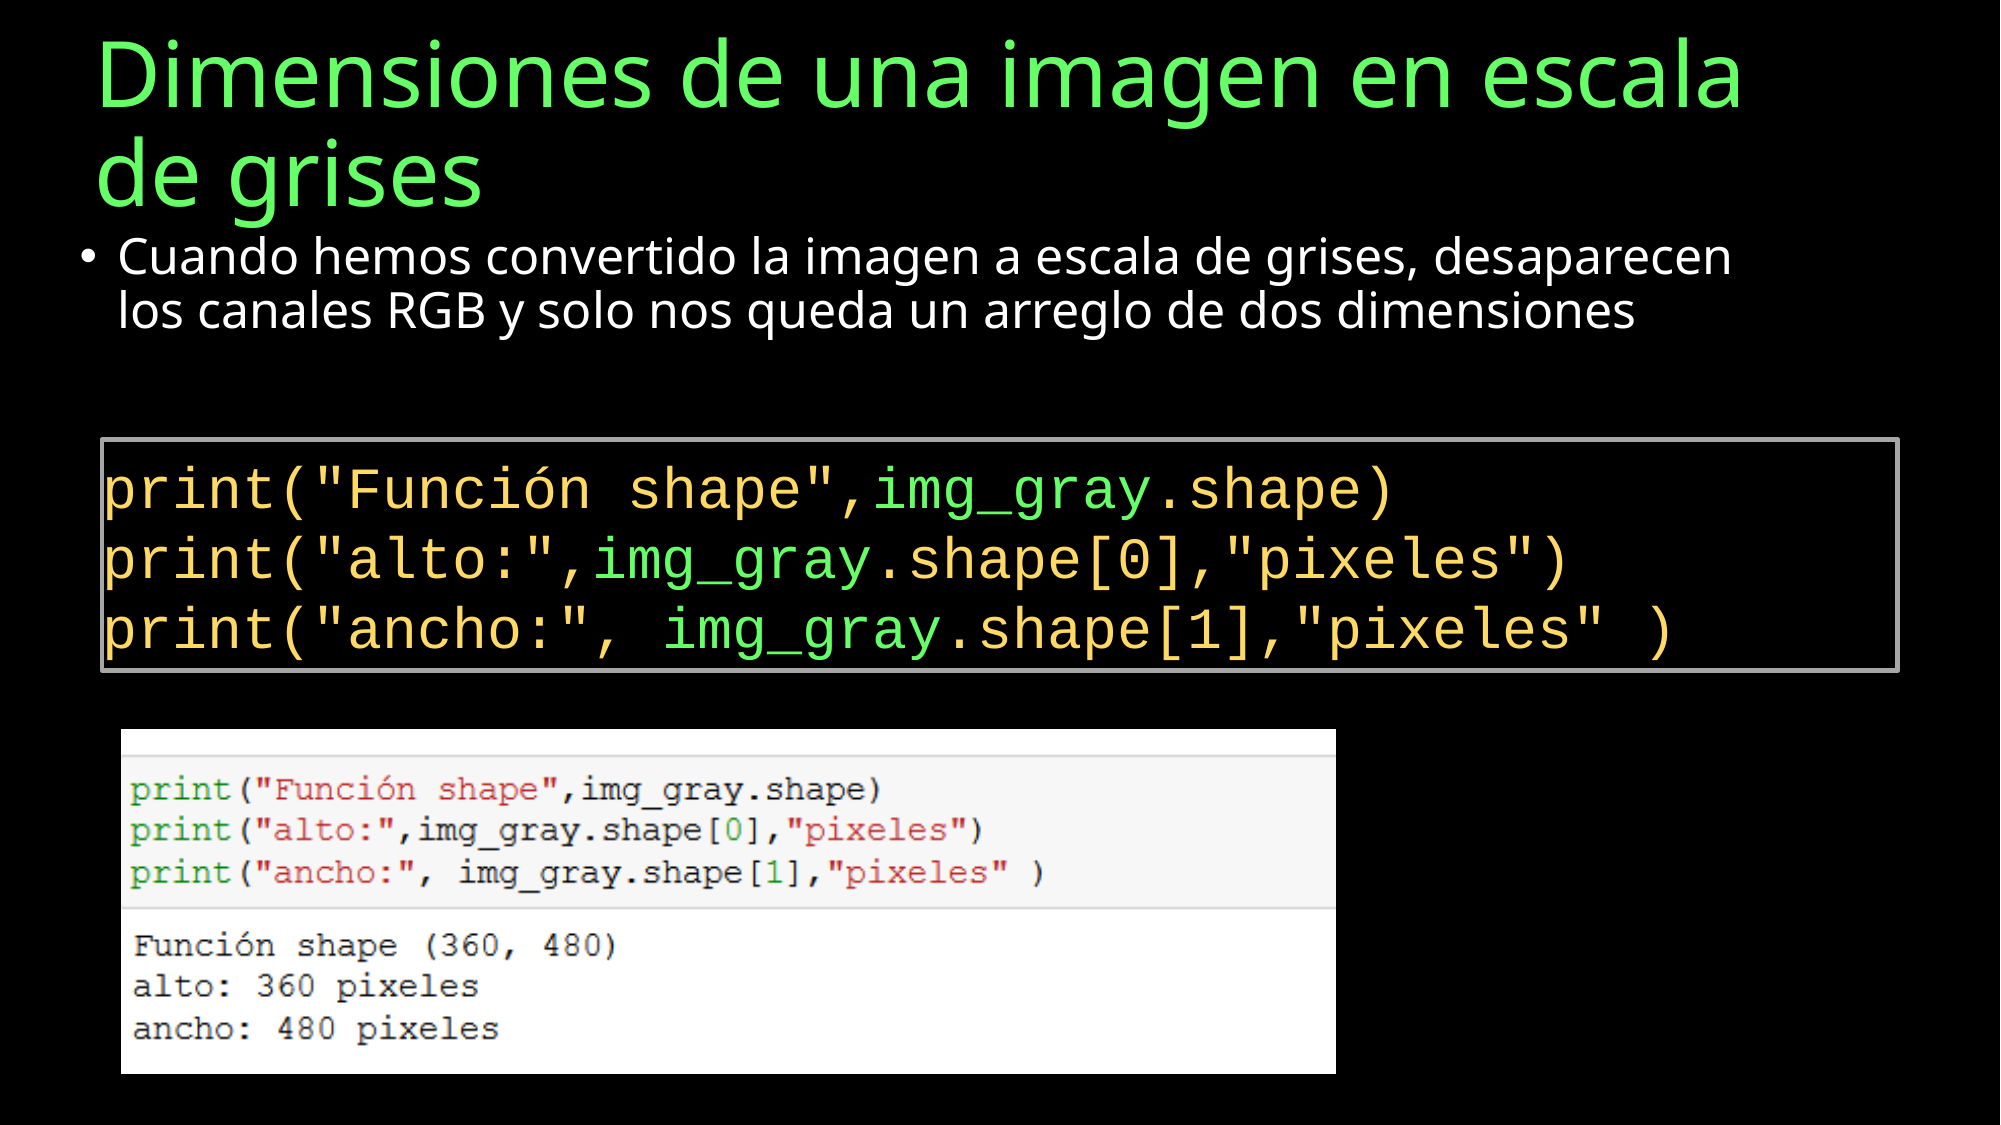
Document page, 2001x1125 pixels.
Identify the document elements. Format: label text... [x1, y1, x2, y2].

text_box print("Función shape",img_gray.shape) print("alto:",img_gray.shape[0],"pixeles") print("ancho:", img_gray.shape[1],"pixeles" ) [102, 439, 1898, 671]
title Dimensiones de una imagen en escala de grises [79, 18, 1805, 236]
list Cuando hemos convertido la imagen a escala de grises, desaparecen los canales RGB y solo nos queda un arreglo de dos dimensiones [64, 223, 1790, 385]
picture [121, 729, 1336, 1074]
